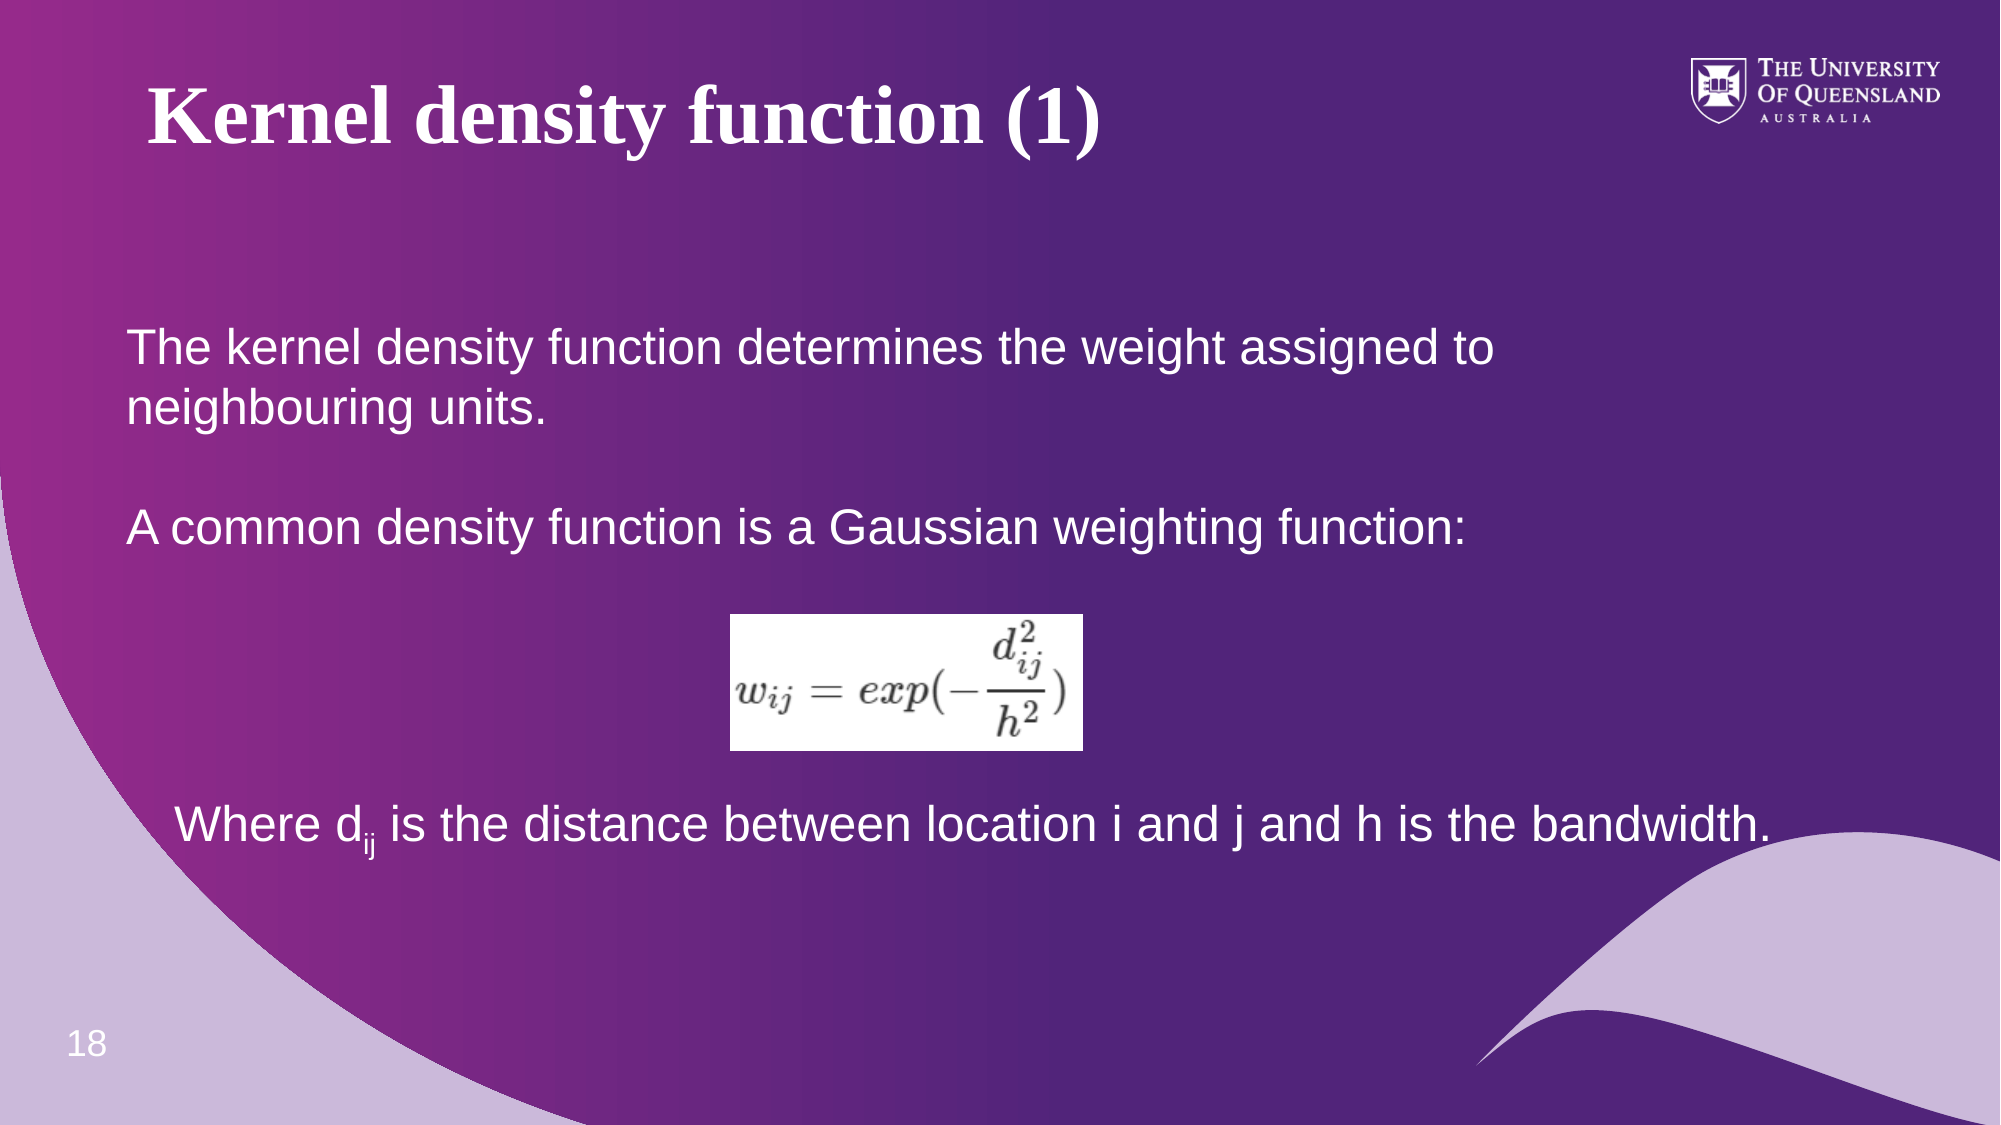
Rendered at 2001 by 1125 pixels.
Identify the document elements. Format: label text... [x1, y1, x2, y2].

text_box 18 [51, 1011, 172, 1071]
picture [1691, 58, 1940, 124]
picture [730, 614, 1083, 751]
text_box The kernel density function determines the weight assigned to neighbouring units. A common density function is a Gaussian weighting function: [111, 307, 1812, 623]
text_box Kernel density function (1) [147, 71, 1611, 163]
text_box Where dij is the distance between location i and j and h is the bandwidth. [159, 784, 1911, 868]
